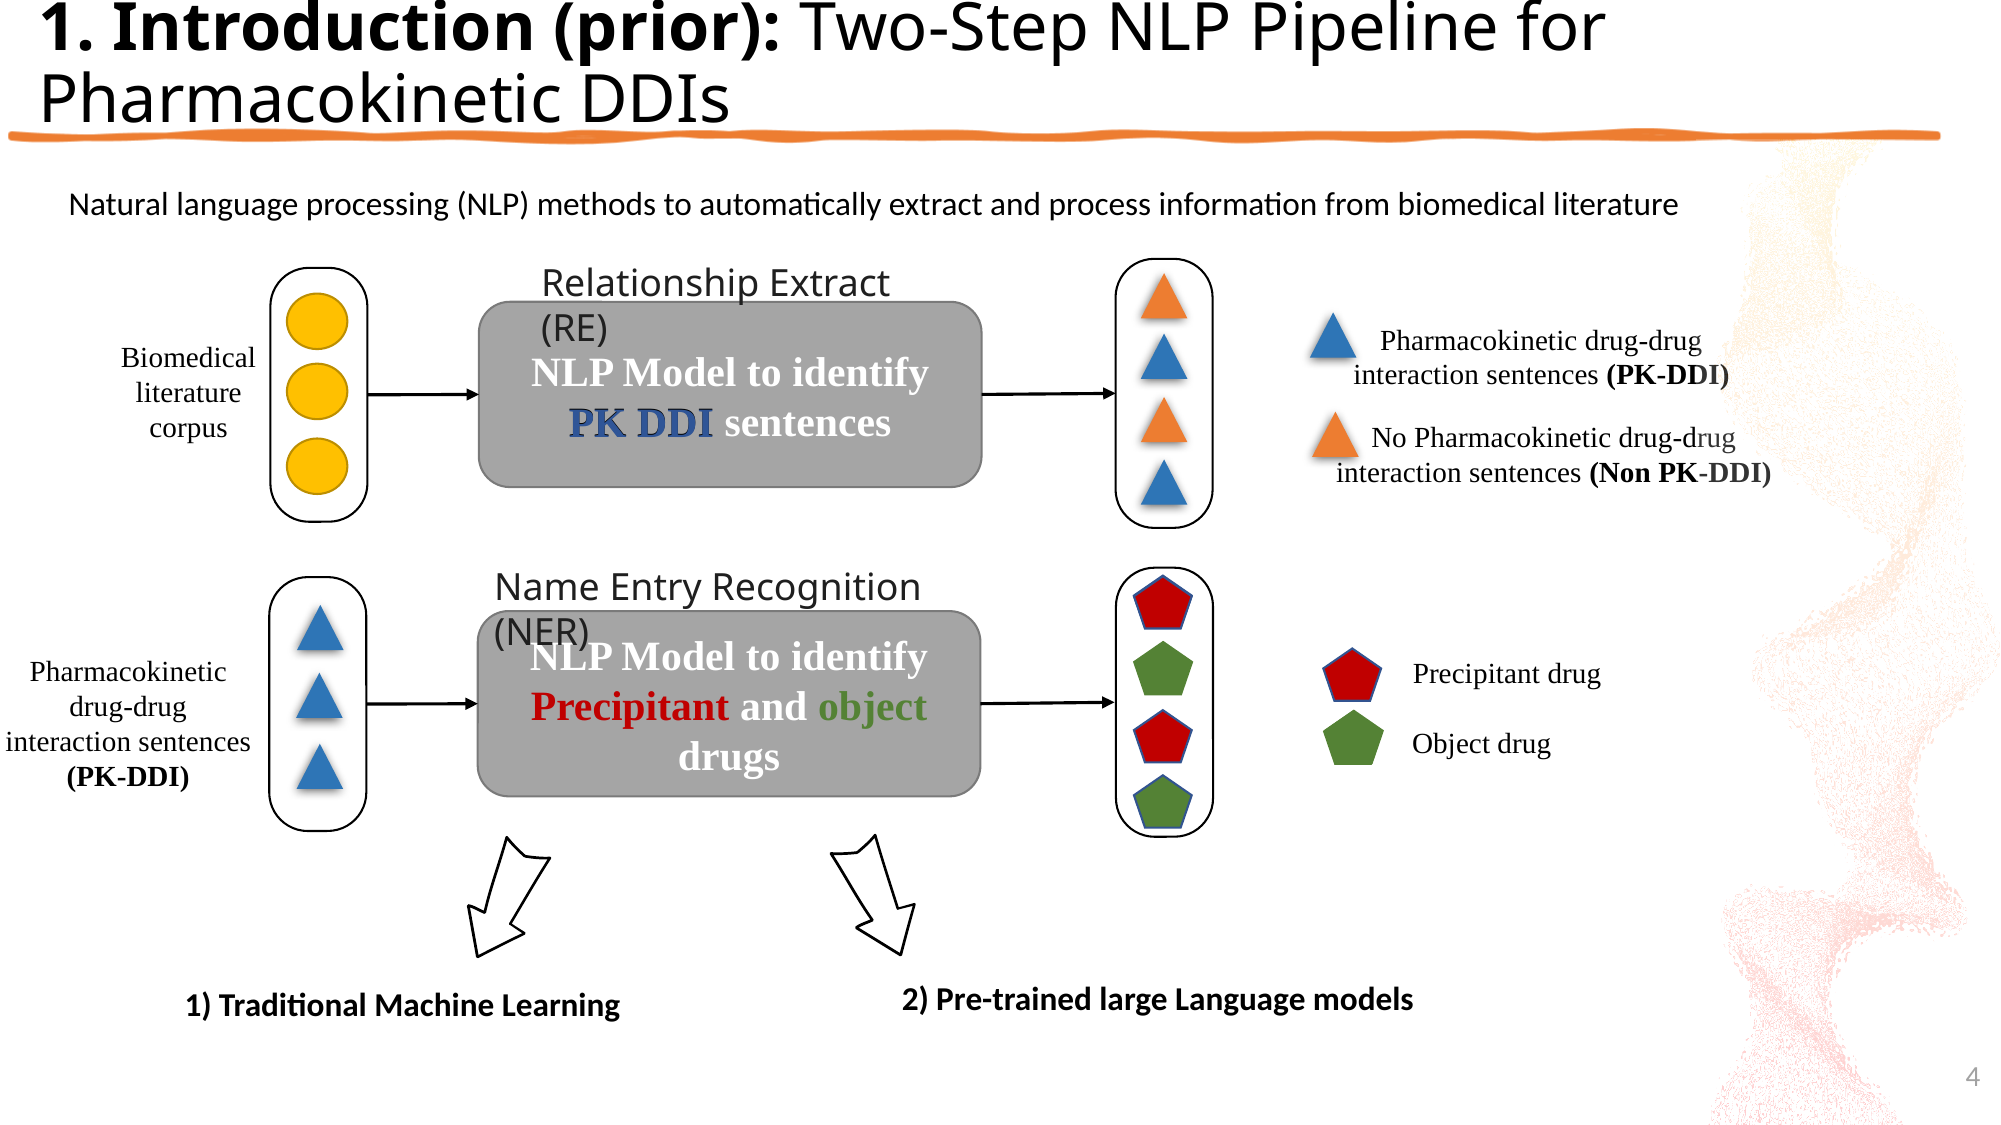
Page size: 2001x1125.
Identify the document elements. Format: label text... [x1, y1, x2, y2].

text_box [1309, 312, 1357, 358]
text_box Biomedical literature corpus [101, 330, 276, 451]
title 1. Introduction (prior): Two-Step NLP Pipeline for Pharmacokinetic DDIs [23, 4, 2000, 126]
text_box [296, 672, 343, 718]
text_box 1) Traditional Machine Learning [132, 975, 636, 1031]
text_box Name Entry Recognition (NER) [479, 556, 982, 661]
text_box Object drug [1366, 716, 1597, 767]
text_box [1132, 575, 1193, 630]
text_box [285, 362, 349, 421]
text_box [285, 437, 349, 496]
text_box [1323, 709, 1384, 765]
text_box [1140, 273, 1188, 319]
text_box [1132, 774, 1193, 829]
text_box [1140, 459, 1188, 505]
text_box [269, 266, 369, 523]
text_box [268, 576, 368, 833]
text_box [1140, 333, 1188, 379]
text_box NLP Model to identify Precipitant and object drugs [476, 630, 982, 798]
text_box Relationship Extract (RE) [526, 251, 952, 357]
text_box [1114, 257, 1214, 529]
text_box [1132, 640, 1194, 696]
text_box Natural language processing (NLP) methods to automatically extract and process information from biomedical literature [42, 174, 1696, 230]
text_box [1132, 708, 1193, 764]
text_box [296, 604, 344, 651]
text_box No Pharmacokinetic drug-drug interaction sentences (Non PK-DDI) [1300, 410, 1696, 496]
text_box PK DDI [552, 388, 731, 454]
text_box [1322, 647, 1383, 702]
text_box [296, 743, 344, 789]
text_box NLP Model to identify PK DDI sentences [477, 300, 983, 489]
text_box [285, 292, 349, 351]
text_box Pharmacokinetic drug-drug interaction sentences (PK-DDI) [1311, 313, 1696, 399]
picture [0, 114, 2000, 1125]
text_box Pharmacokinetic drug-drug interaction sentences (PK-DDI) [0, 644, 268, 800]
text_box Precipitant drug [1392, 646, 1623, 697]
text_box [1140, 396, 1188, 443]
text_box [439, 867, 569, 938]
text_box 2) Pre-trained large Language models [883, 969, 1437, 1025]
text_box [813, 864, 943, 935]
text_box [1114, 566, 1215, 838]
